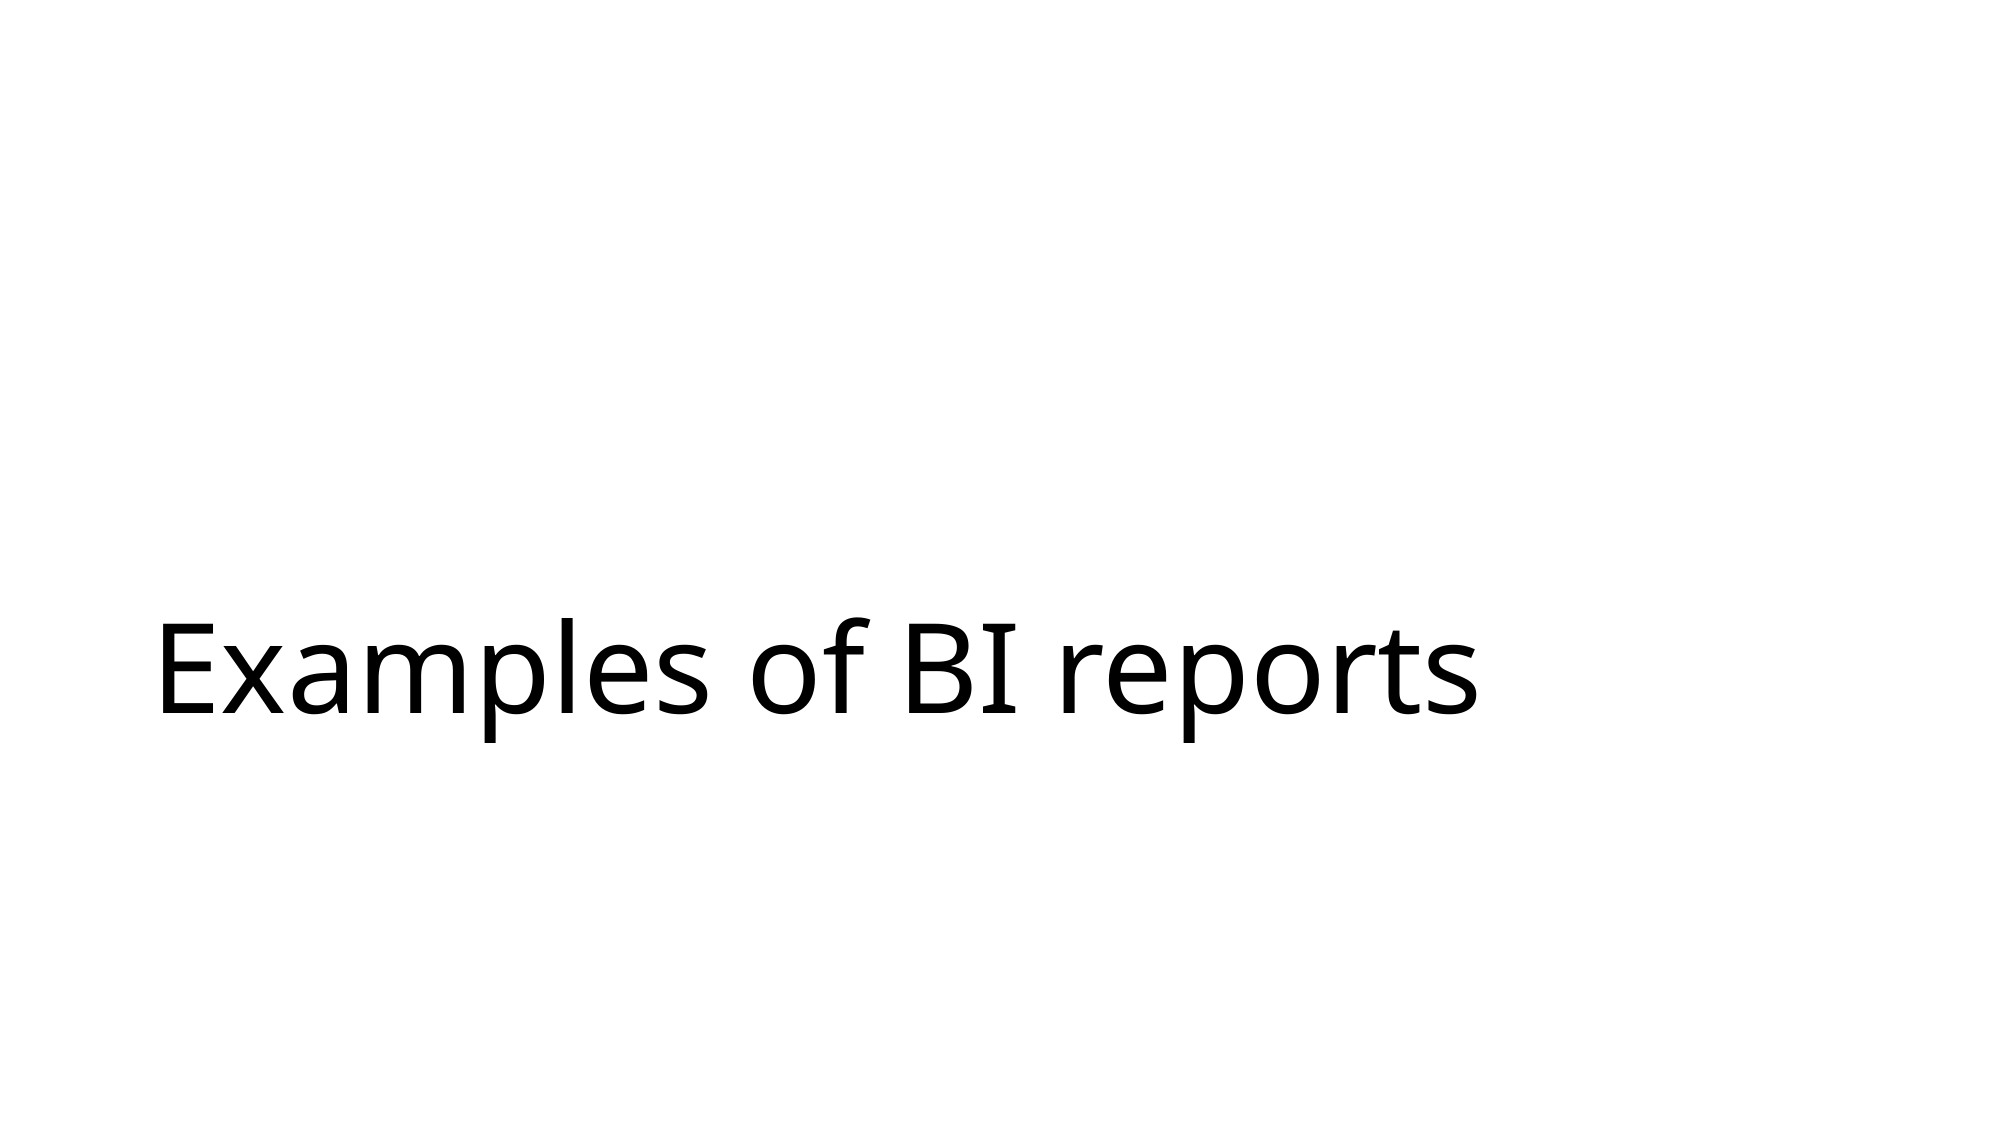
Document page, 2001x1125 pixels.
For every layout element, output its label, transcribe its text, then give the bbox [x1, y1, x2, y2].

title Examples of BI reports [136, 280, 1862, 749]
